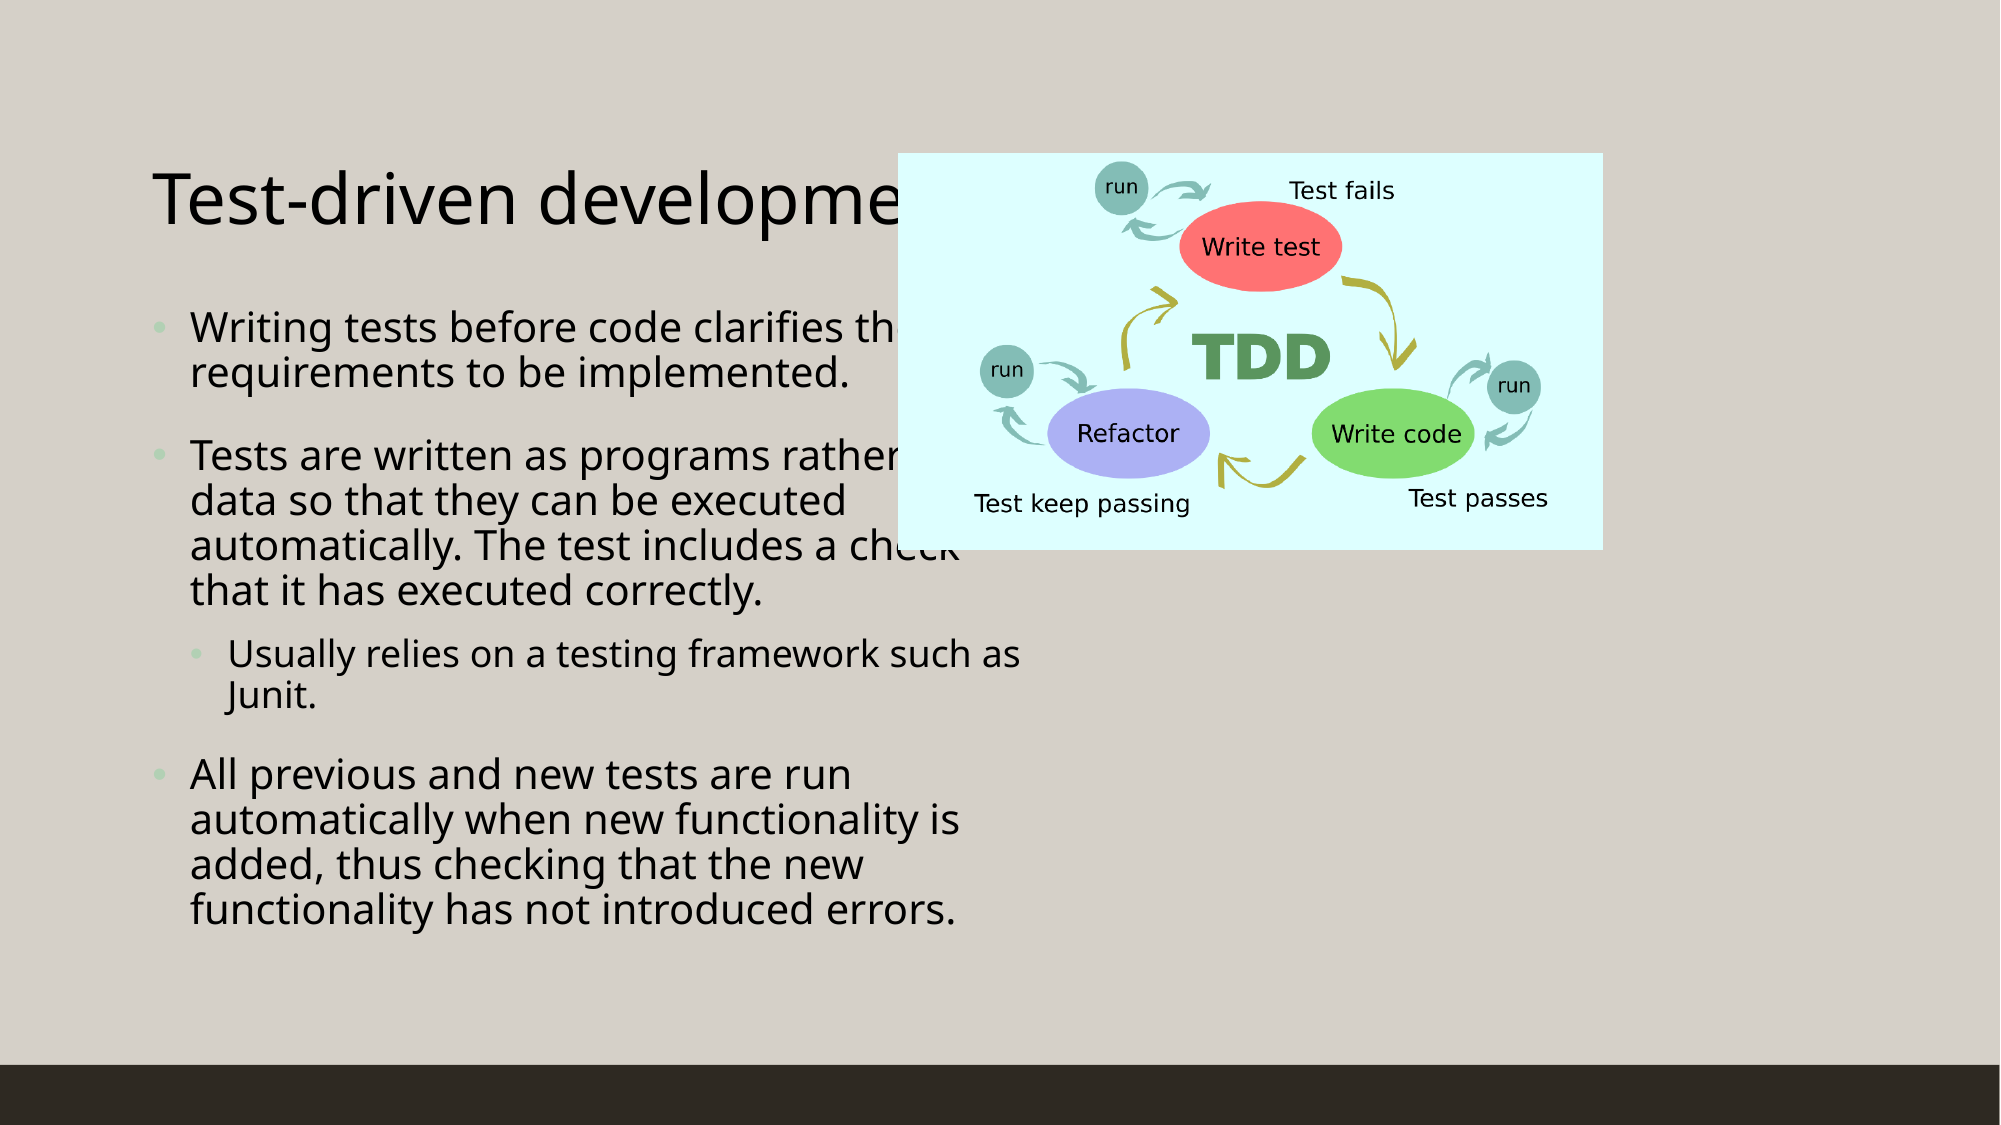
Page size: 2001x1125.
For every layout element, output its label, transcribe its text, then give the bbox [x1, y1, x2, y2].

list Writing tests before code clarifies the requirements to be implemented. Tests are written as programs rather than data so that they can be executed automatically. The test includes a check that it has executed correctly. Usually relies on a testing framework such as Junit. All previous and new tests are run automatically when new functionality is added, thus checking that the new functionality has not introduced errors. [137, 299, 1063, 1014]
picture [898, 153, 1603, 550]
title Test-driven development [137, 59, 1863, 248]
